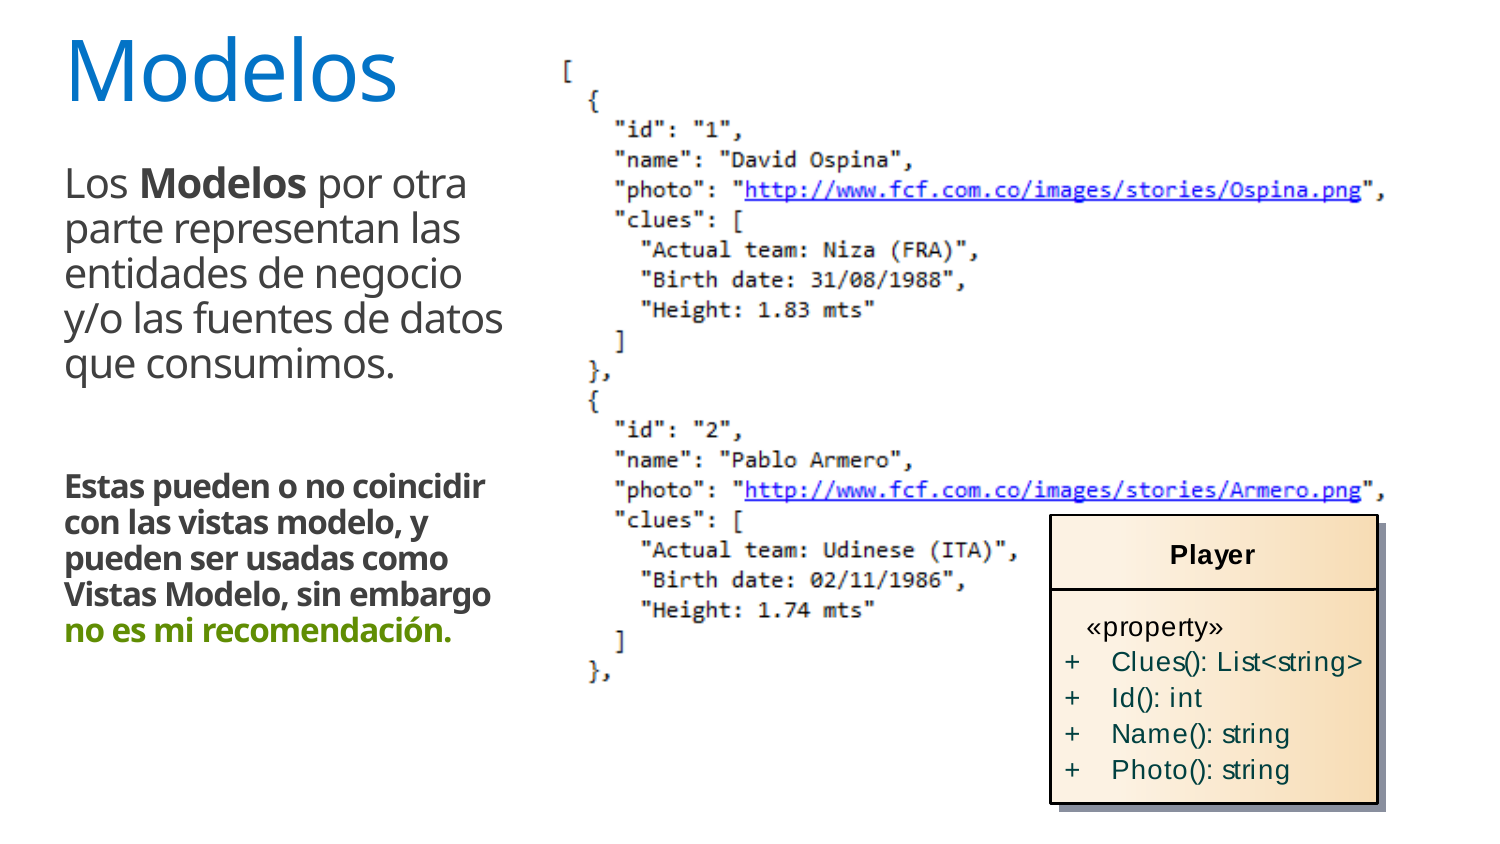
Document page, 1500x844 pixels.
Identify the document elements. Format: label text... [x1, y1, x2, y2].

picture [522, 55, 1446, 824]
list Los Modelos por otra parte representan las entidades de negocio y/o las fuentes de datos que consumimos. Estas pueden o no coincidir con las vistas modelo, y pueden ser usadas como Vistas Modelo, sin embargo no es mi recomendación. [63, 162, 522, 251]
title Modelos [63, 28, 1436, 122]
